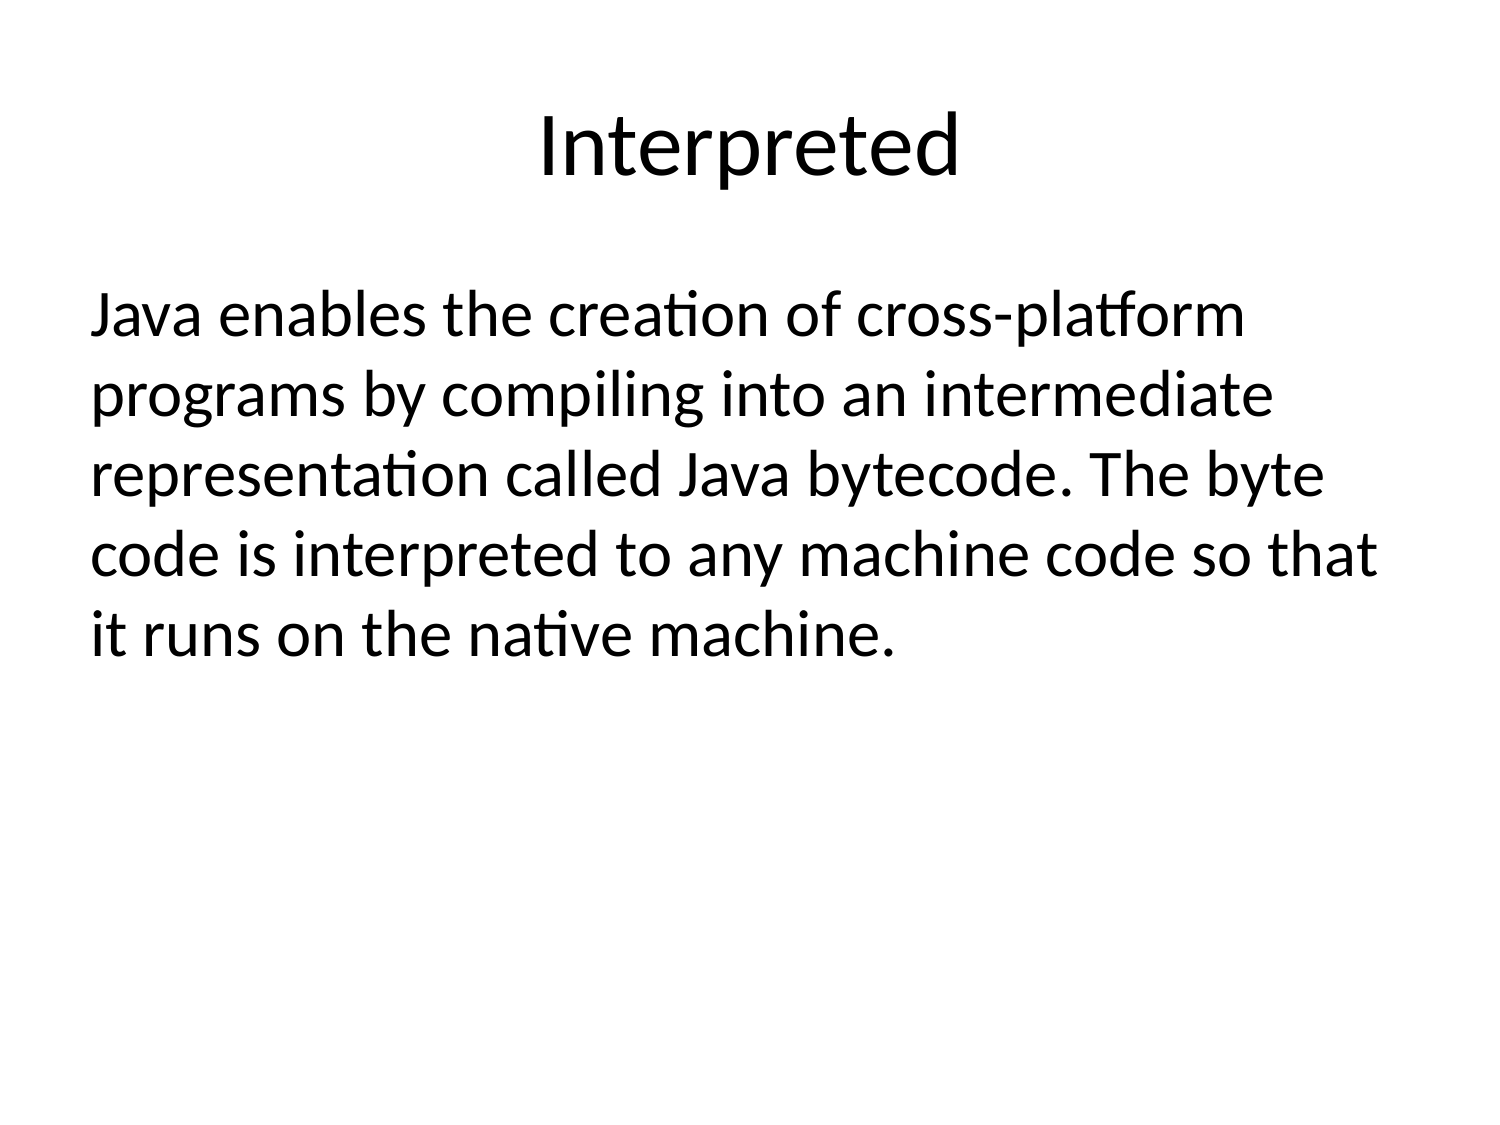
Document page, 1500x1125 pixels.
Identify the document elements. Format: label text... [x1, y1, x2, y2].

list Java enables the creation of cross-platform programs by compiling into an intermediate representation called Java bytecode. The byte code is interpreted to any machine code so that it runs on the native machine. [75, 262, 1425, 1005]
title Interpreted [75, 45, 1425, 233]
